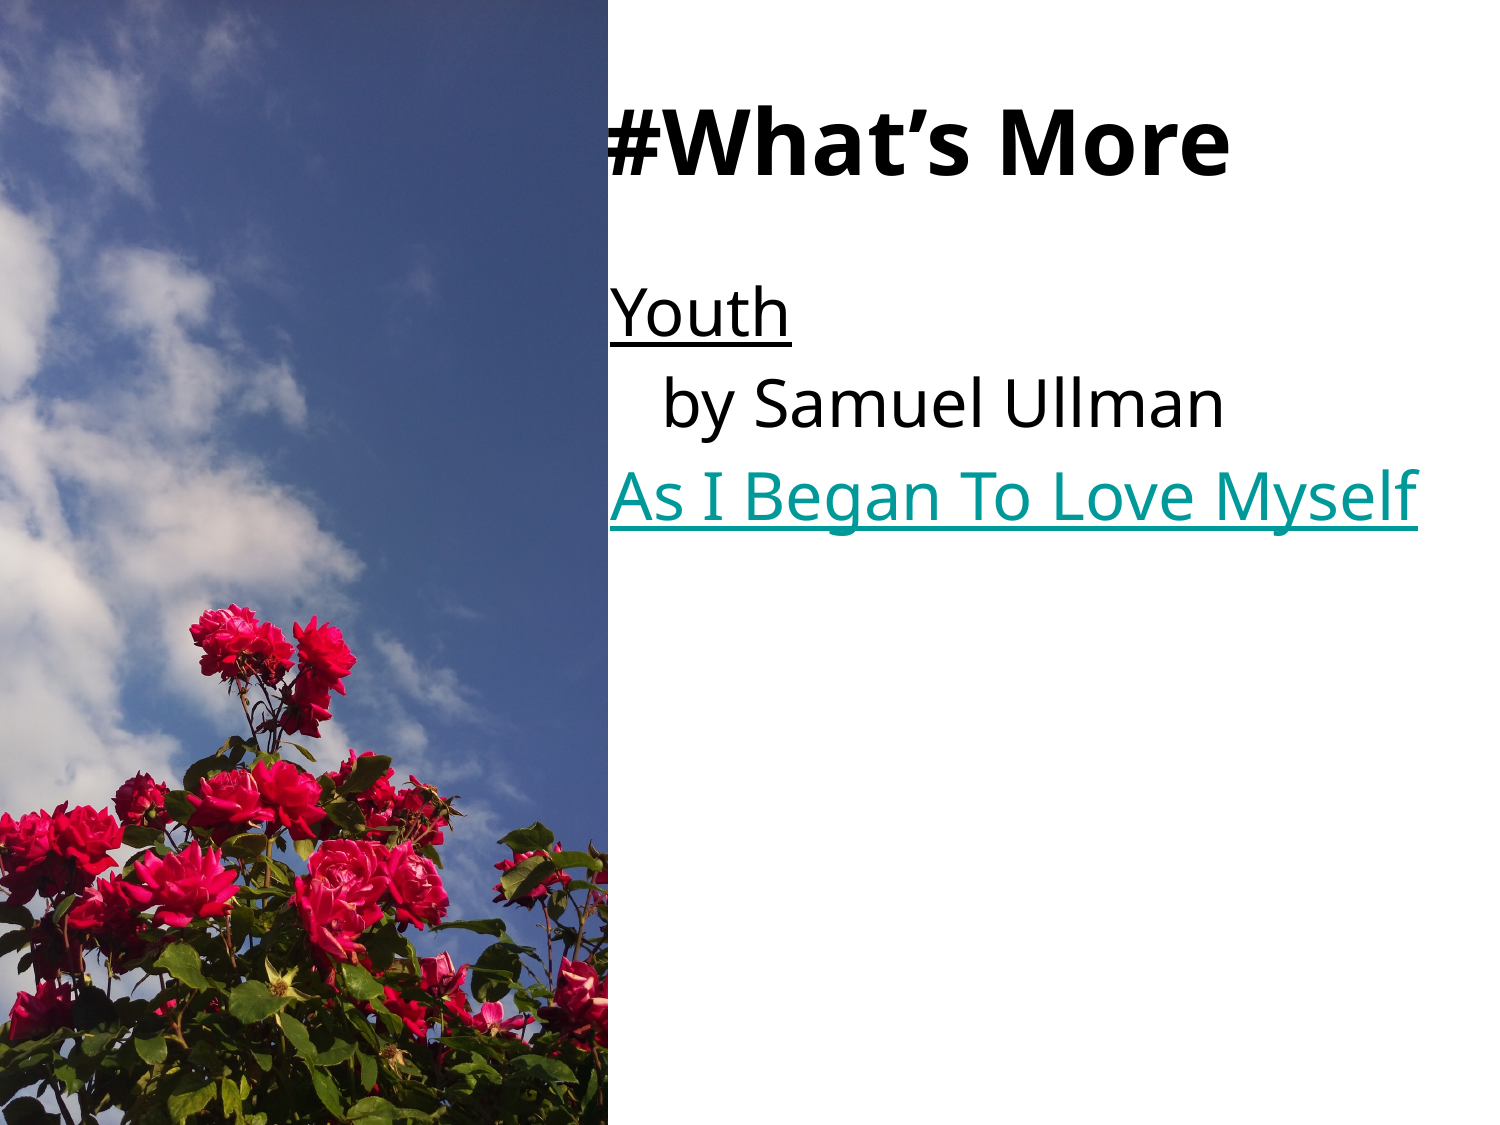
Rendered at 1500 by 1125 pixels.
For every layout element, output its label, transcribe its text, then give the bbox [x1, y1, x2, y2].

picture [0, 0, 609, 1125]
title #What’s More [612, 45, 1477, 233]
list Youth by Samuel Ullman As I Began To Love Myself [612, 262, 1500, 1125]
